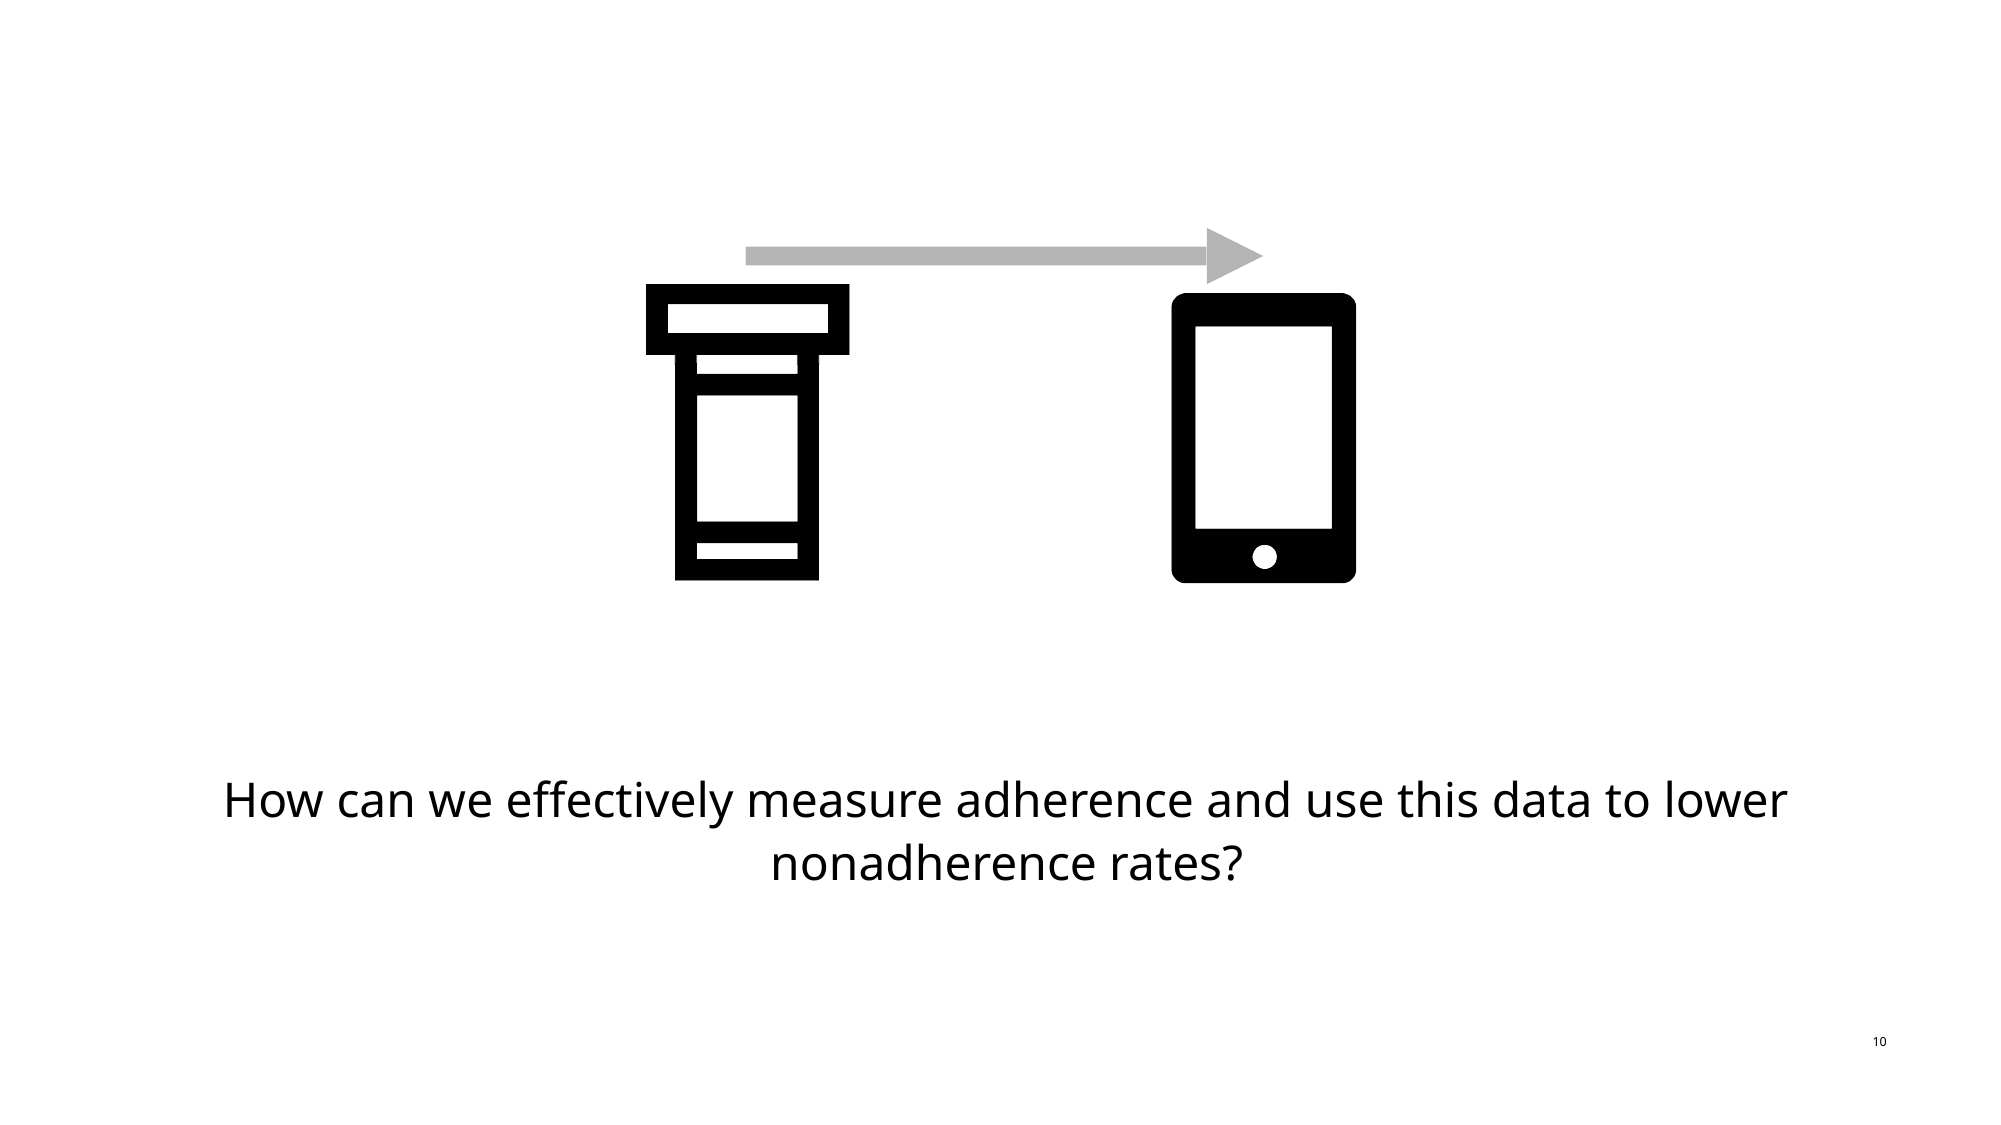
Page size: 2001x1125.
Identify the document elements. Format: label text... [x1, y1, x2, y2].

slide_number 10 [1841, 1035, 1887, 1051]
picture [600, 283, 891, 583]
title How can we effectively measure adherence and use this data to lower nonadherence rates? [81, 763, 1933, 887]
picture [1117, 293, 1409, 584]
